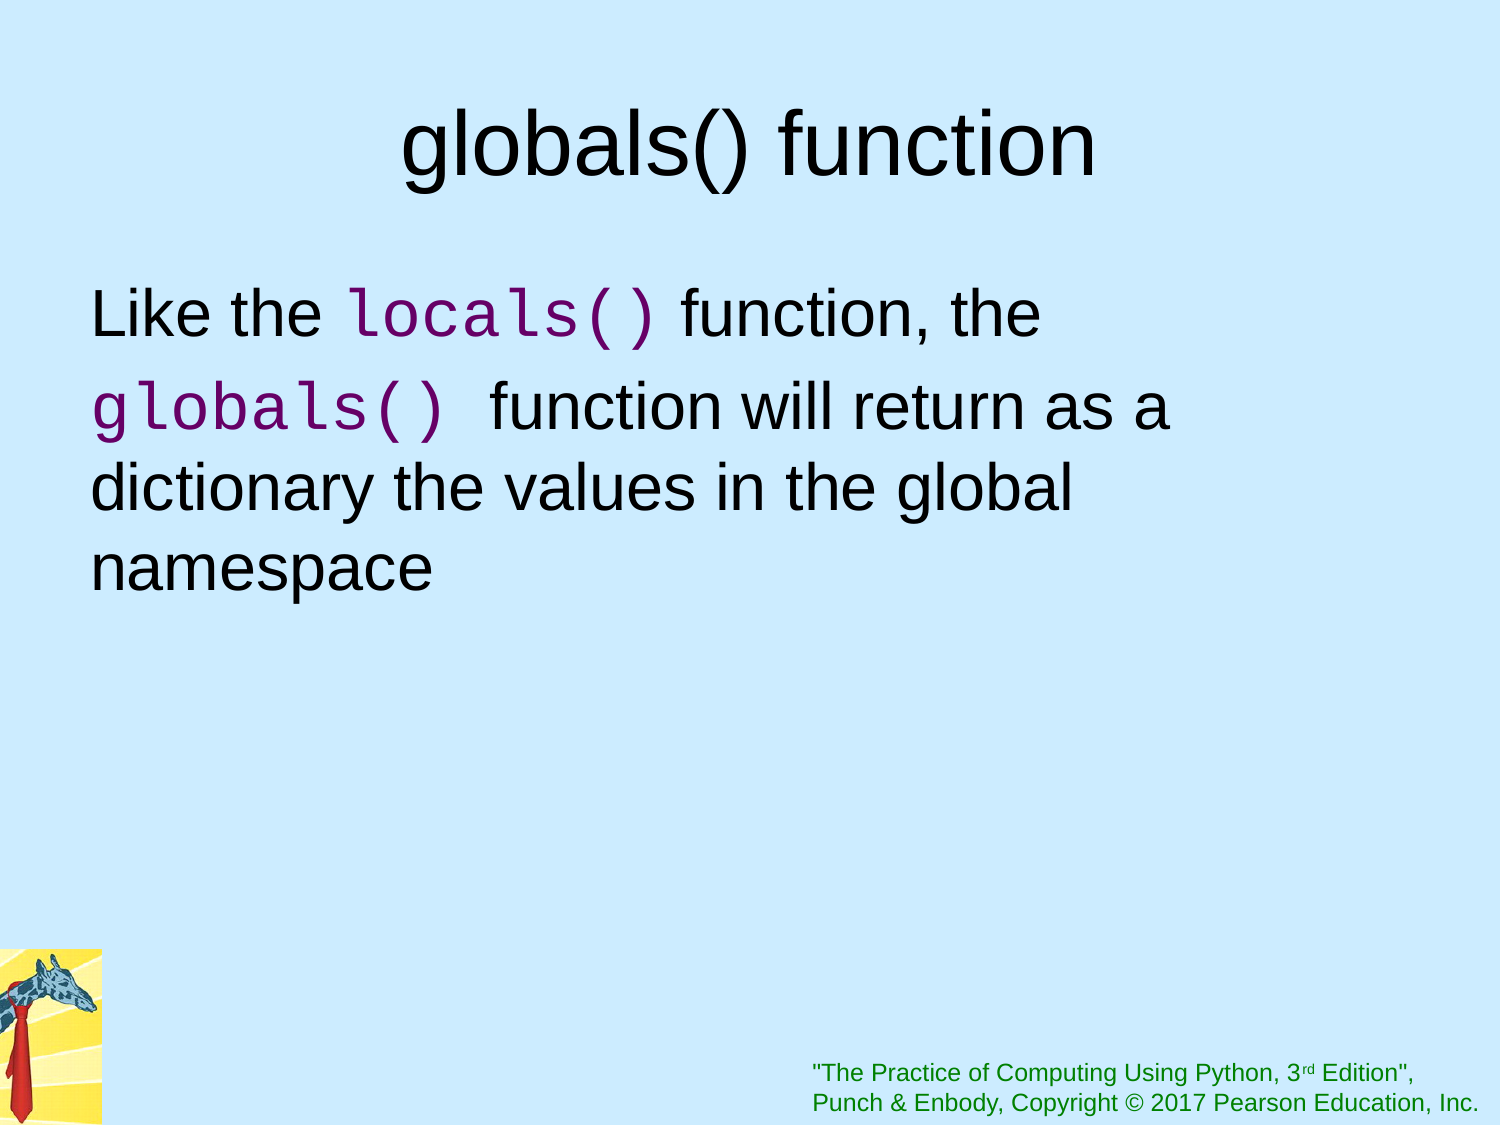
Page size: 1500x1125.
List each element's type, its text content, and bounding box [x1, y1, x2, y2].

list Like the locals() function, the globals() function will return as a dictionary the values in the global namespace [75, 262, 1425, 1005]
title globals() function [75, 45, 1425, 233]
picture [0, 949, 102, 1125]
